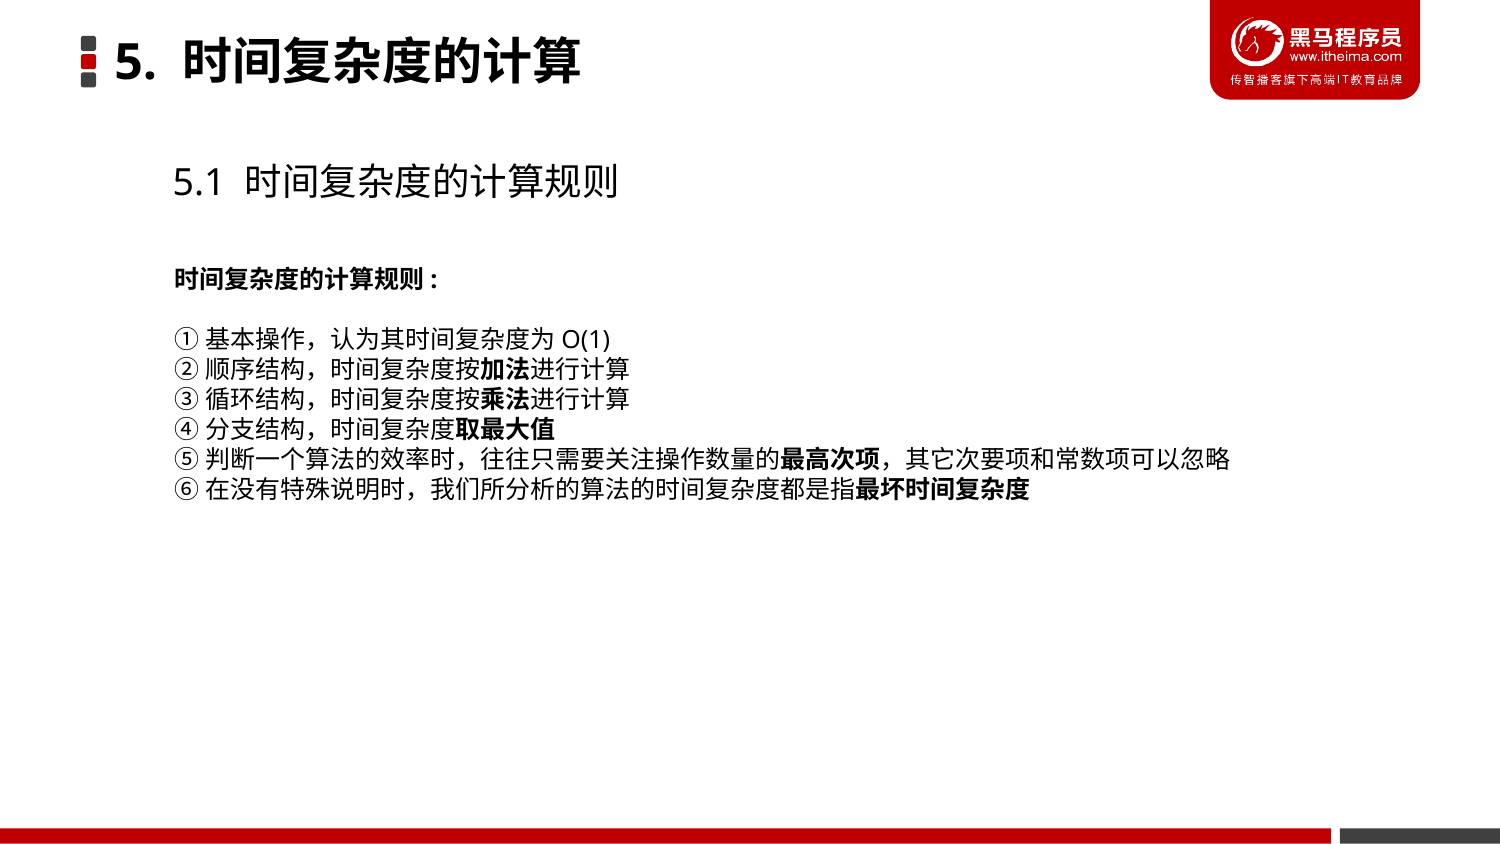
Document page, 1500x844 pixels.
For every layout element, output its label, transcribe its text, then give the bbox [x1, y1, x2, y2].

text_box 时间复杂度的计算规则: ①基本操作，认为其时间复杂度为O(1) ②顺序结构，时间复杂度按加法进行计算 ③循环结构，时间复杂度按乘法进行计算 ④分支结构，时间复杂度取最大值 ⑤判断一个算法的效率时，往往只需要关注操作数量的最高次项，其它次要项和常数项可以忽略 ⑥在没有特殊说明时，我们所分析的算法的时间复杂度都是指最坏时间复杂度 [159, 256, 1247, 541]
text_box 5.1 时间复杂度的计算规则 [158, 150, 635, 255]
picture [1212, 8, 1421, 94]
text_box 5. 时间复杂度的计算 [103, 0, 987, 130]
